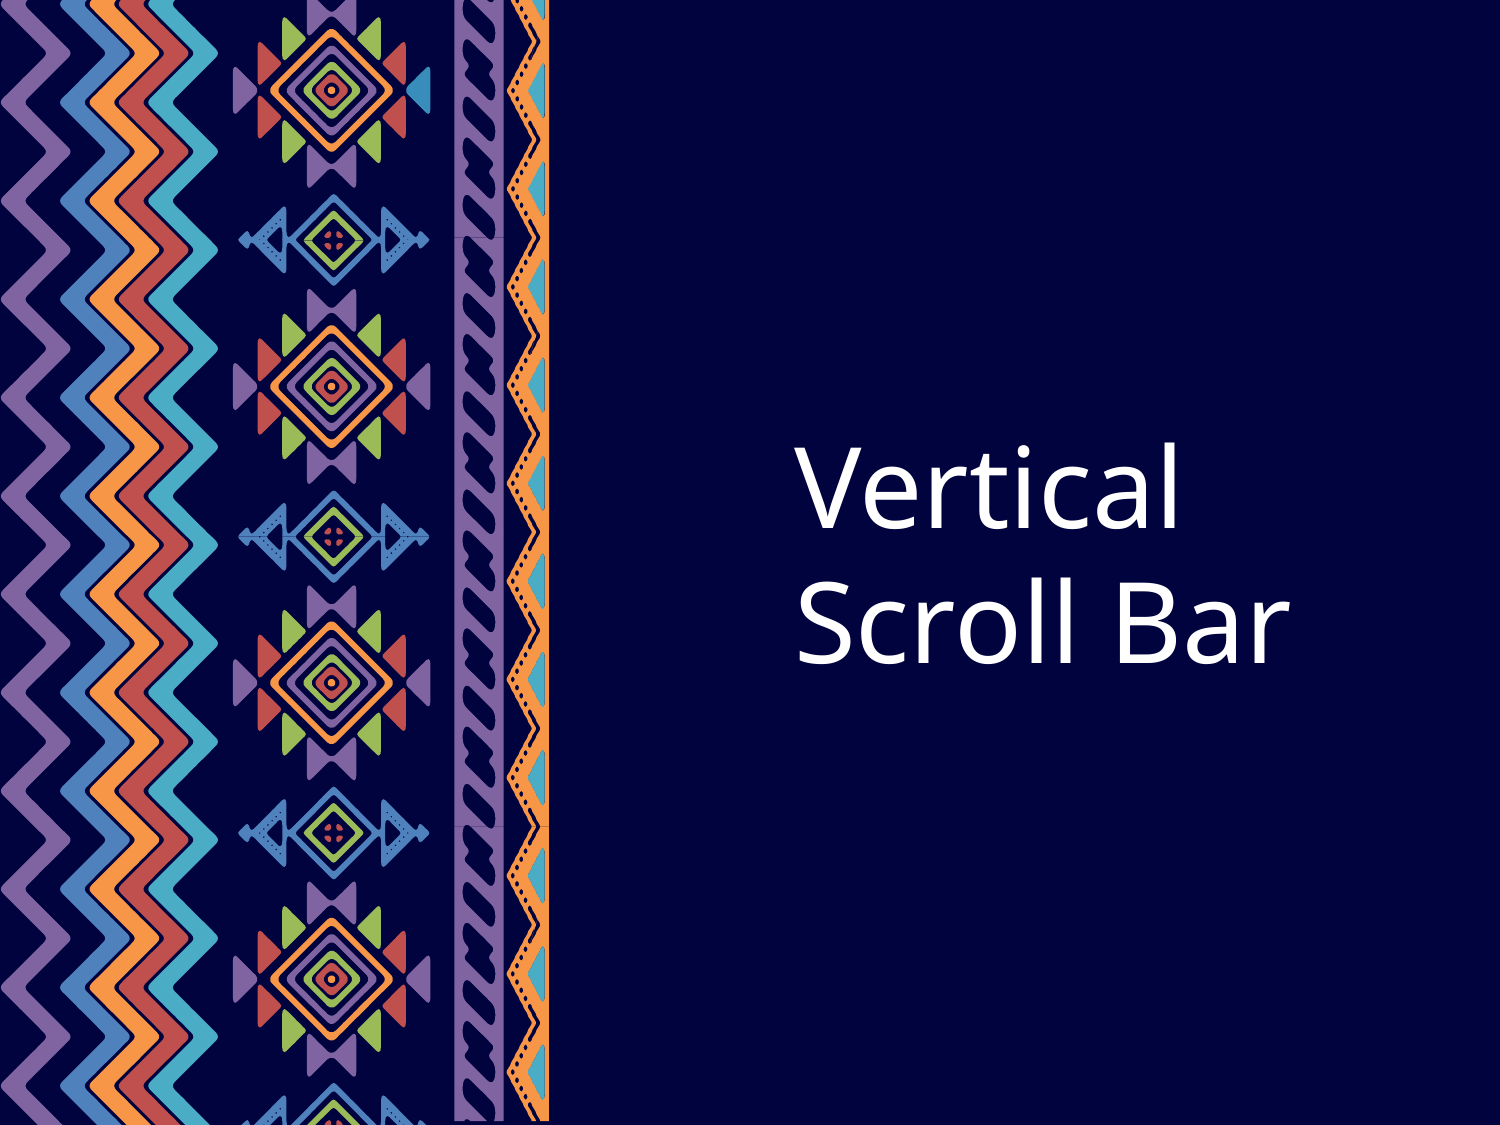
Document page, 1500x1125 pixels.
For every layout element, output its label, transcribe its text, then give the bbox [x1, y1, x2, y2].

text_box Vertical Scroll Bar [779, 408, 1308, 694]
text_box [0, 0, 550, 1125]
